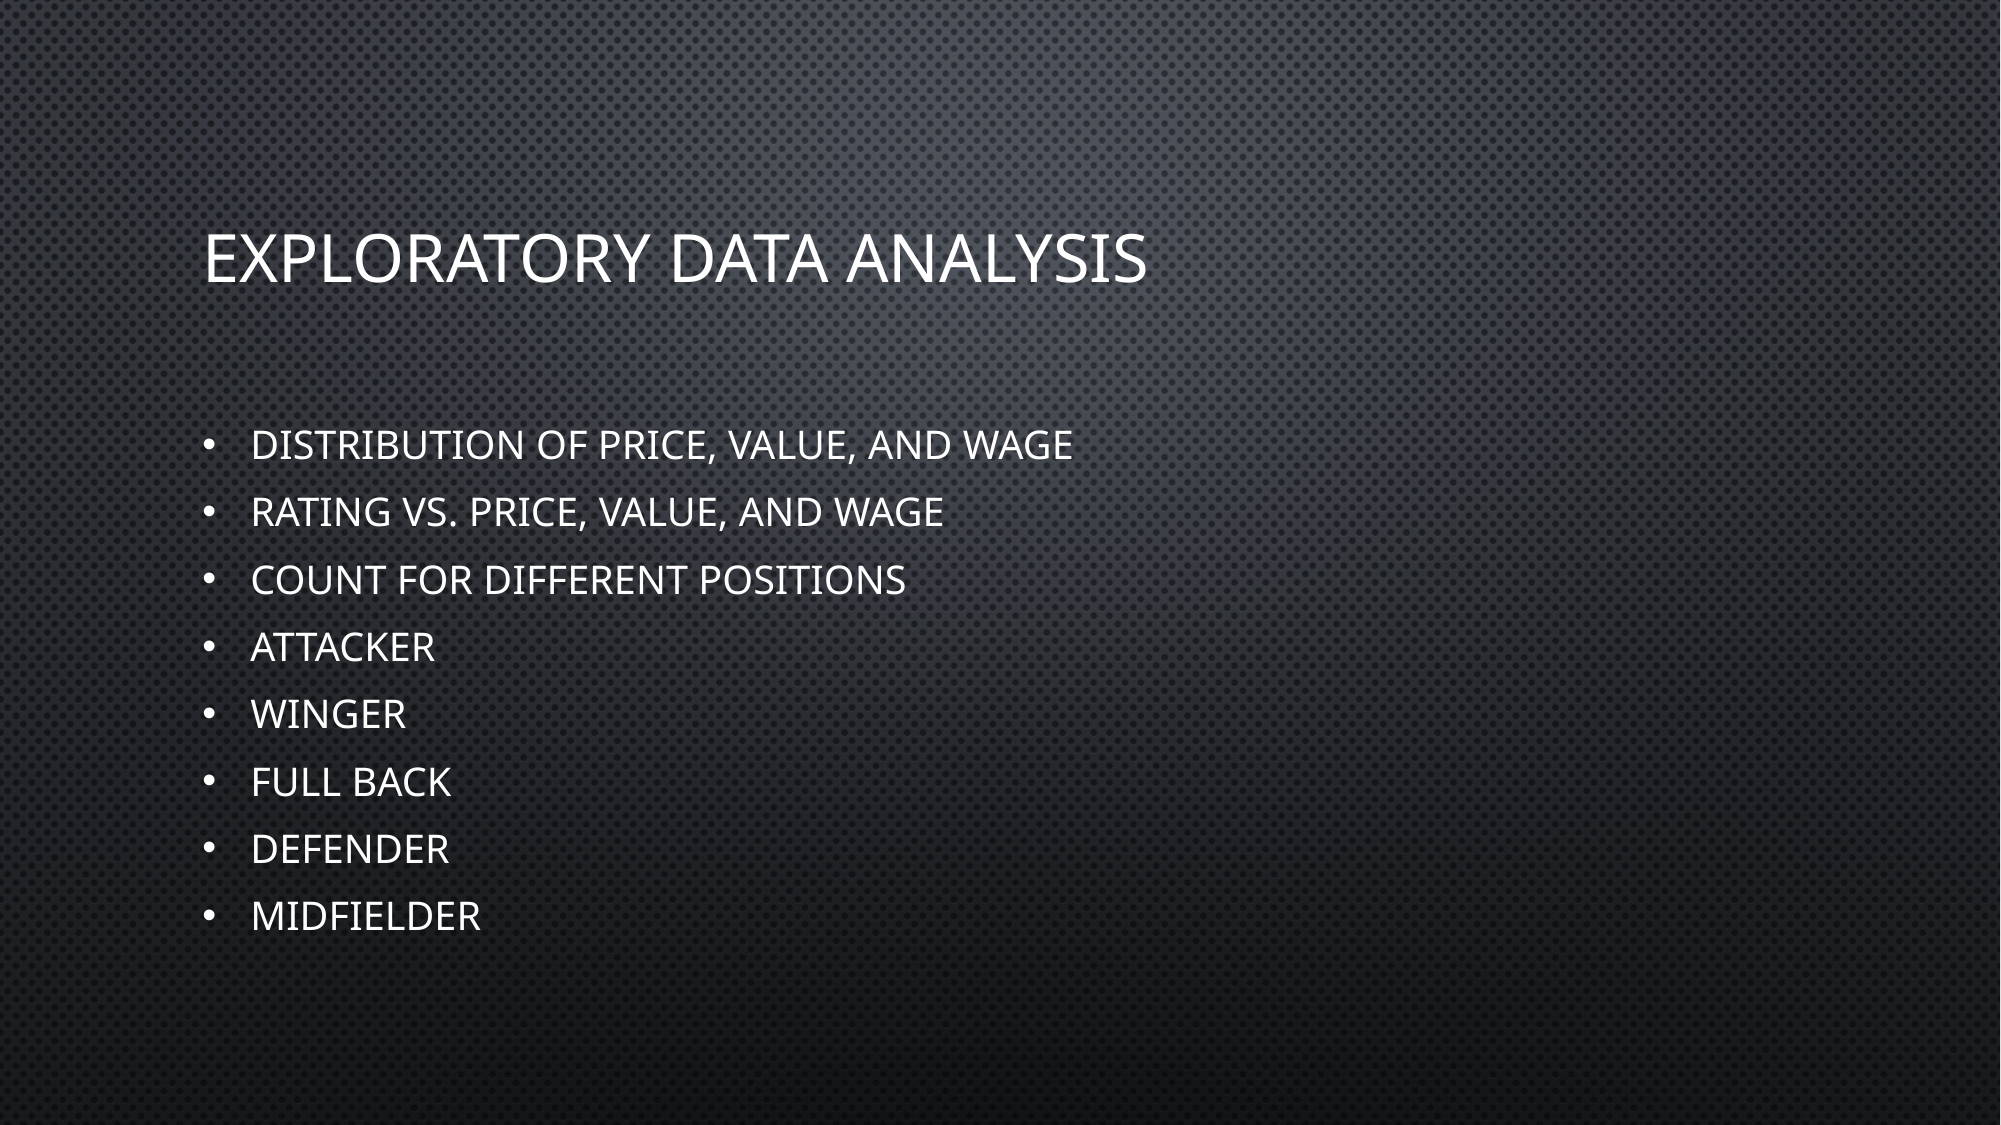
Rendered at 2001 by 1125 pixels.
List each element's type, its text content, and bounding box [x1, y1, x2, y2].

list Distribution of price, value, and wage Rating vs. price, value, and wage Count for different positions Attacker Winger Full back Defender Midfielder [187, 412, 1813, 950]
title Exploratory data analysis [187, 99, 1813, 412]
